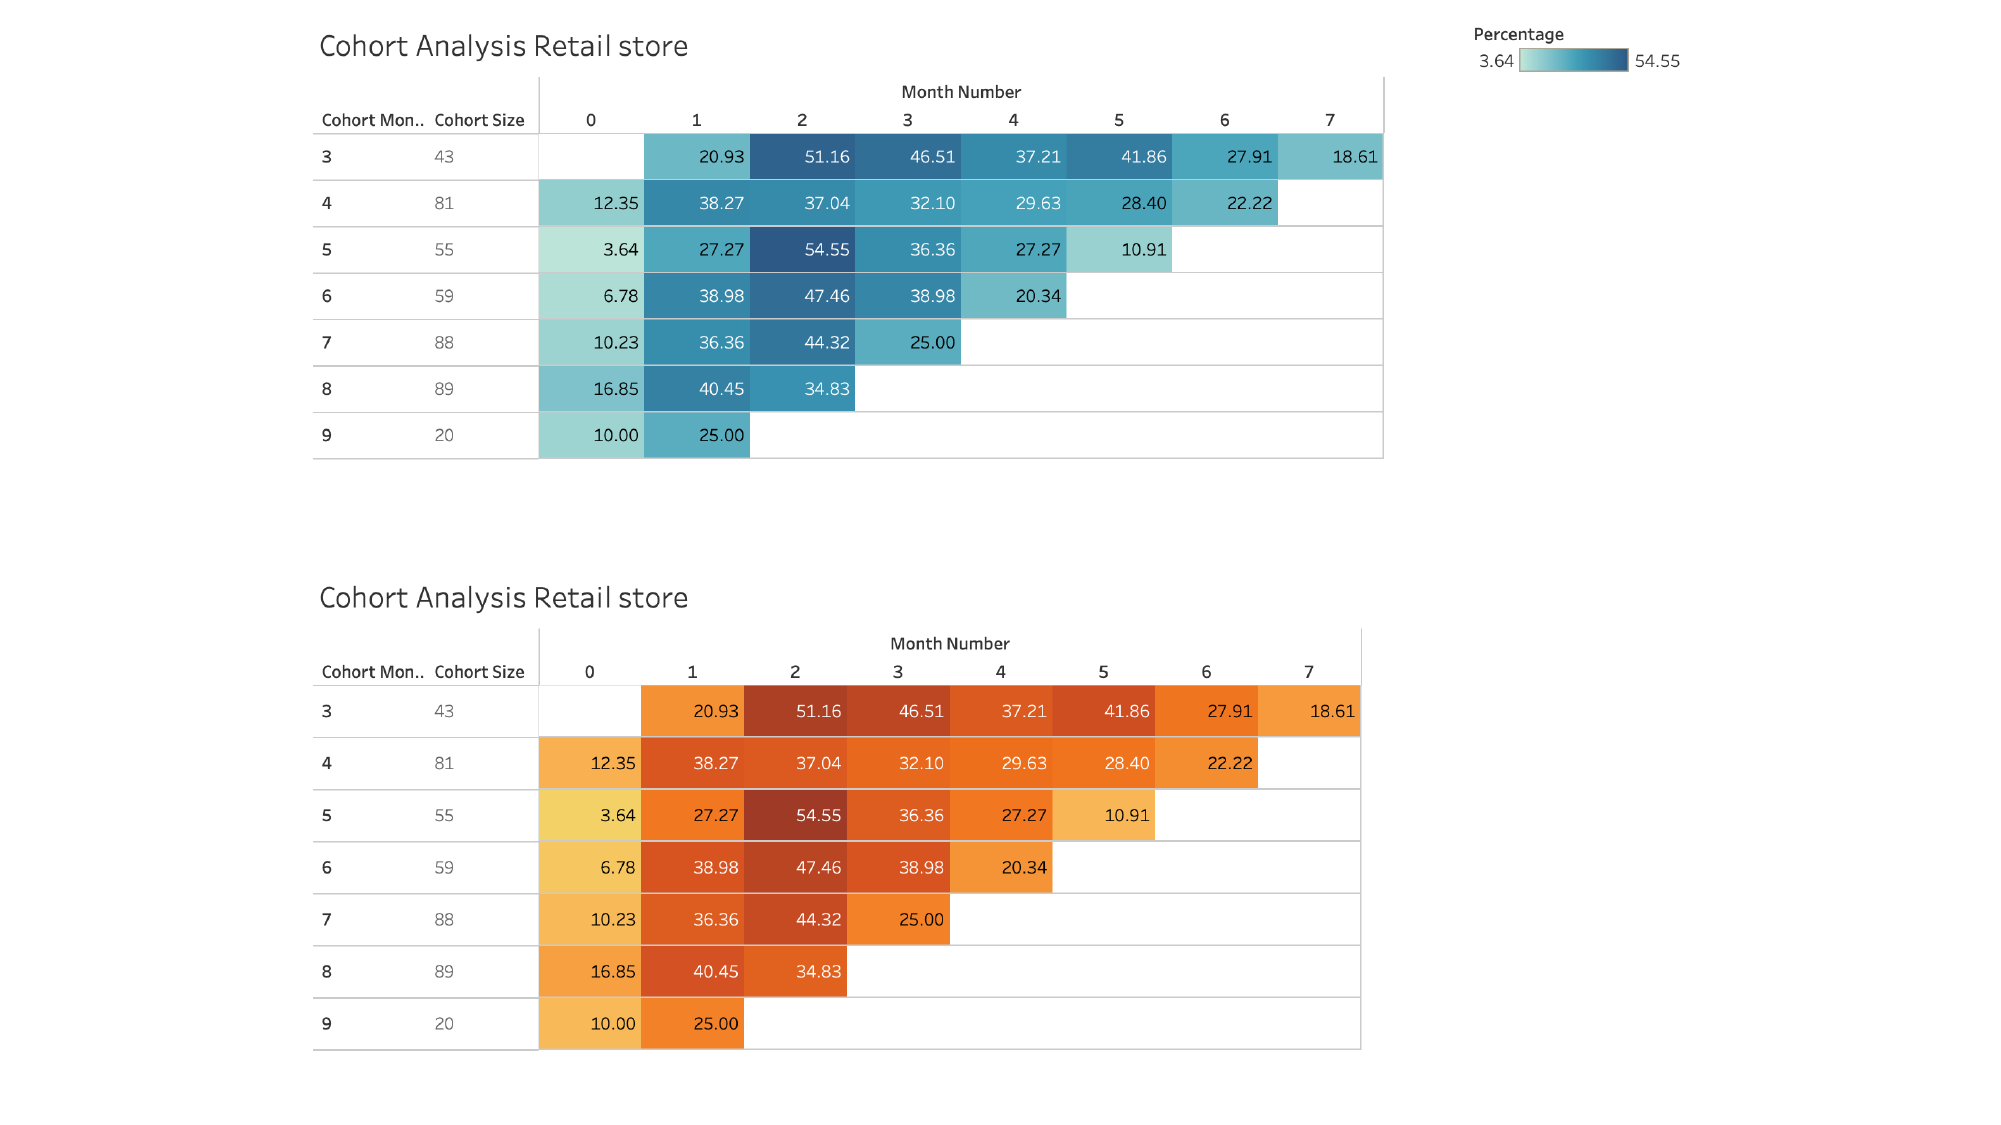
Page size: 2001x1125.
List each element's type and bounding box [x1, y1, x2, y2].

picture [296, 0, 1704, 1125]
